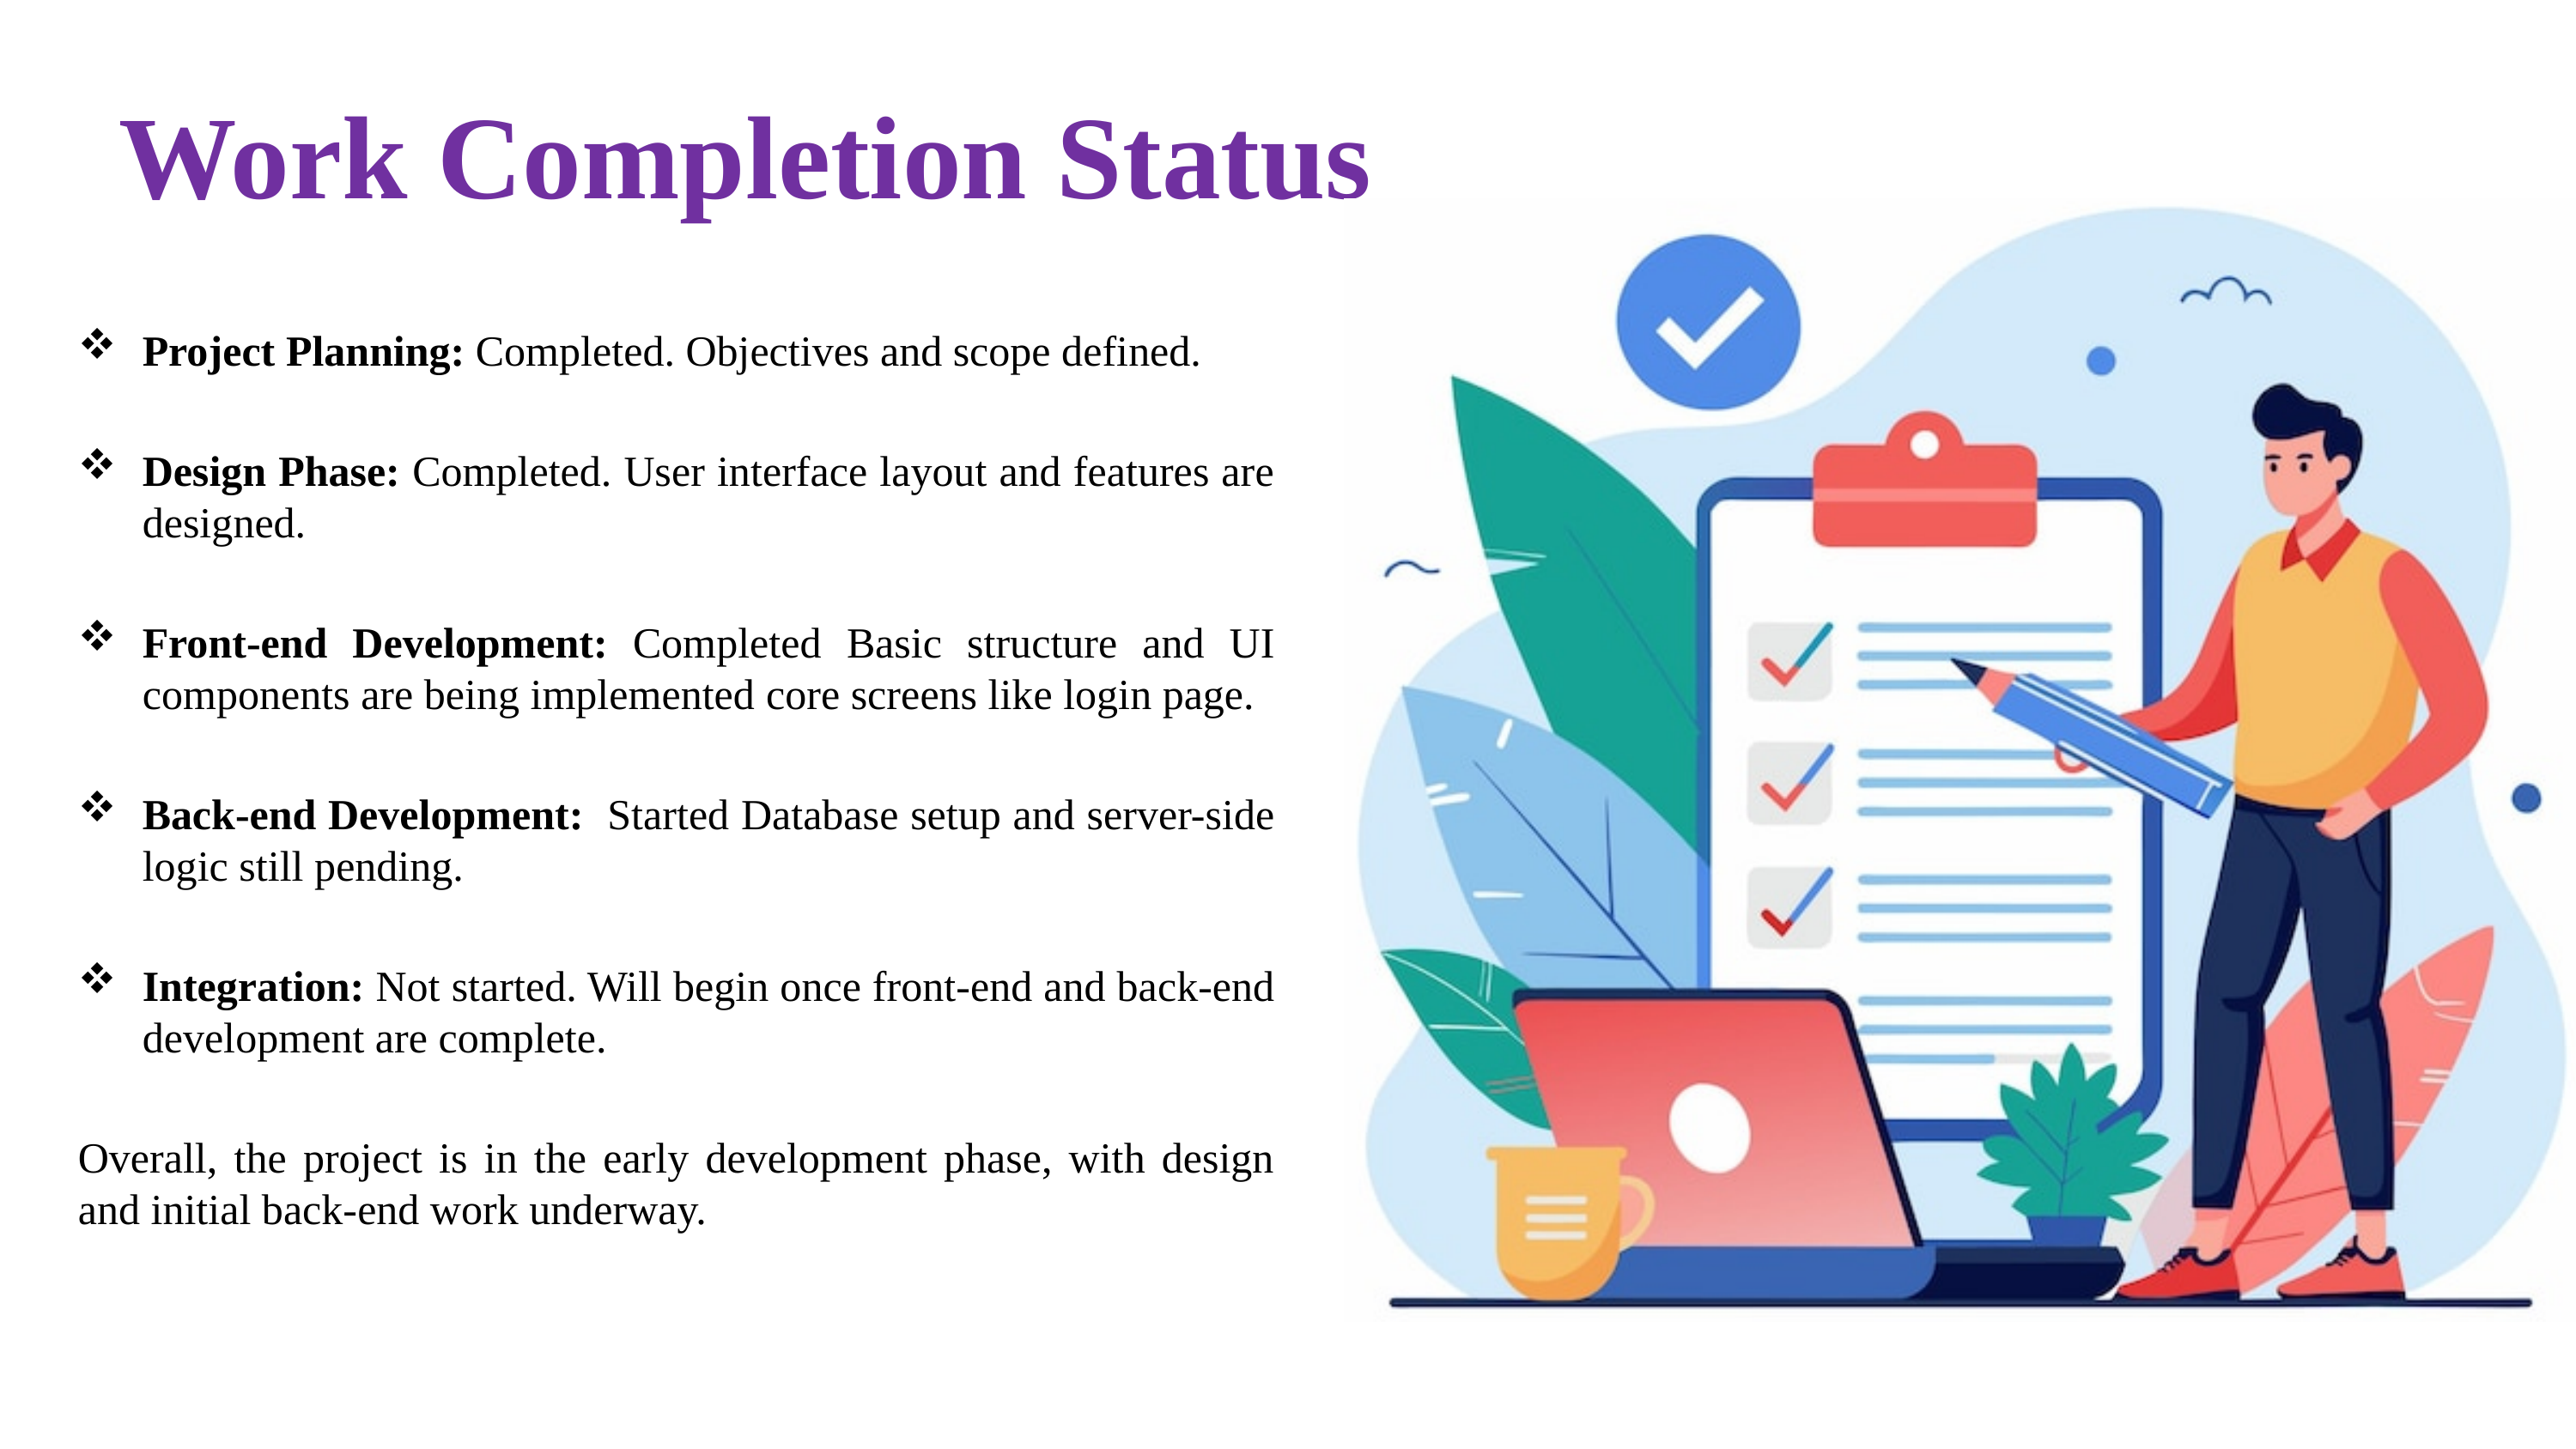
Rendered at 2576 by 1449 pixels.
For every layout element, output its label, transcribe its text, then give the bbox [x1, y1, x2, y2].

title Work Completion Status [0, 48, 1524, 256]
subtitle Project Planning: Completed. Objectives and scope defined. Design Phase: Completed. User interface layout and features are designed. Front-end Development: Completed Basic structure and UI components are being implemented core screens like login page. Back-end Development: Started Database setup and server-side logic still pending. Integration: Not started. Will begin once front-end and back-end development are complete. Overall, the project is in the early development phase, with design and initial back-end work underway. [64, 316, 1288, 1401]
picture [1343, 197, 2576, 1322]
